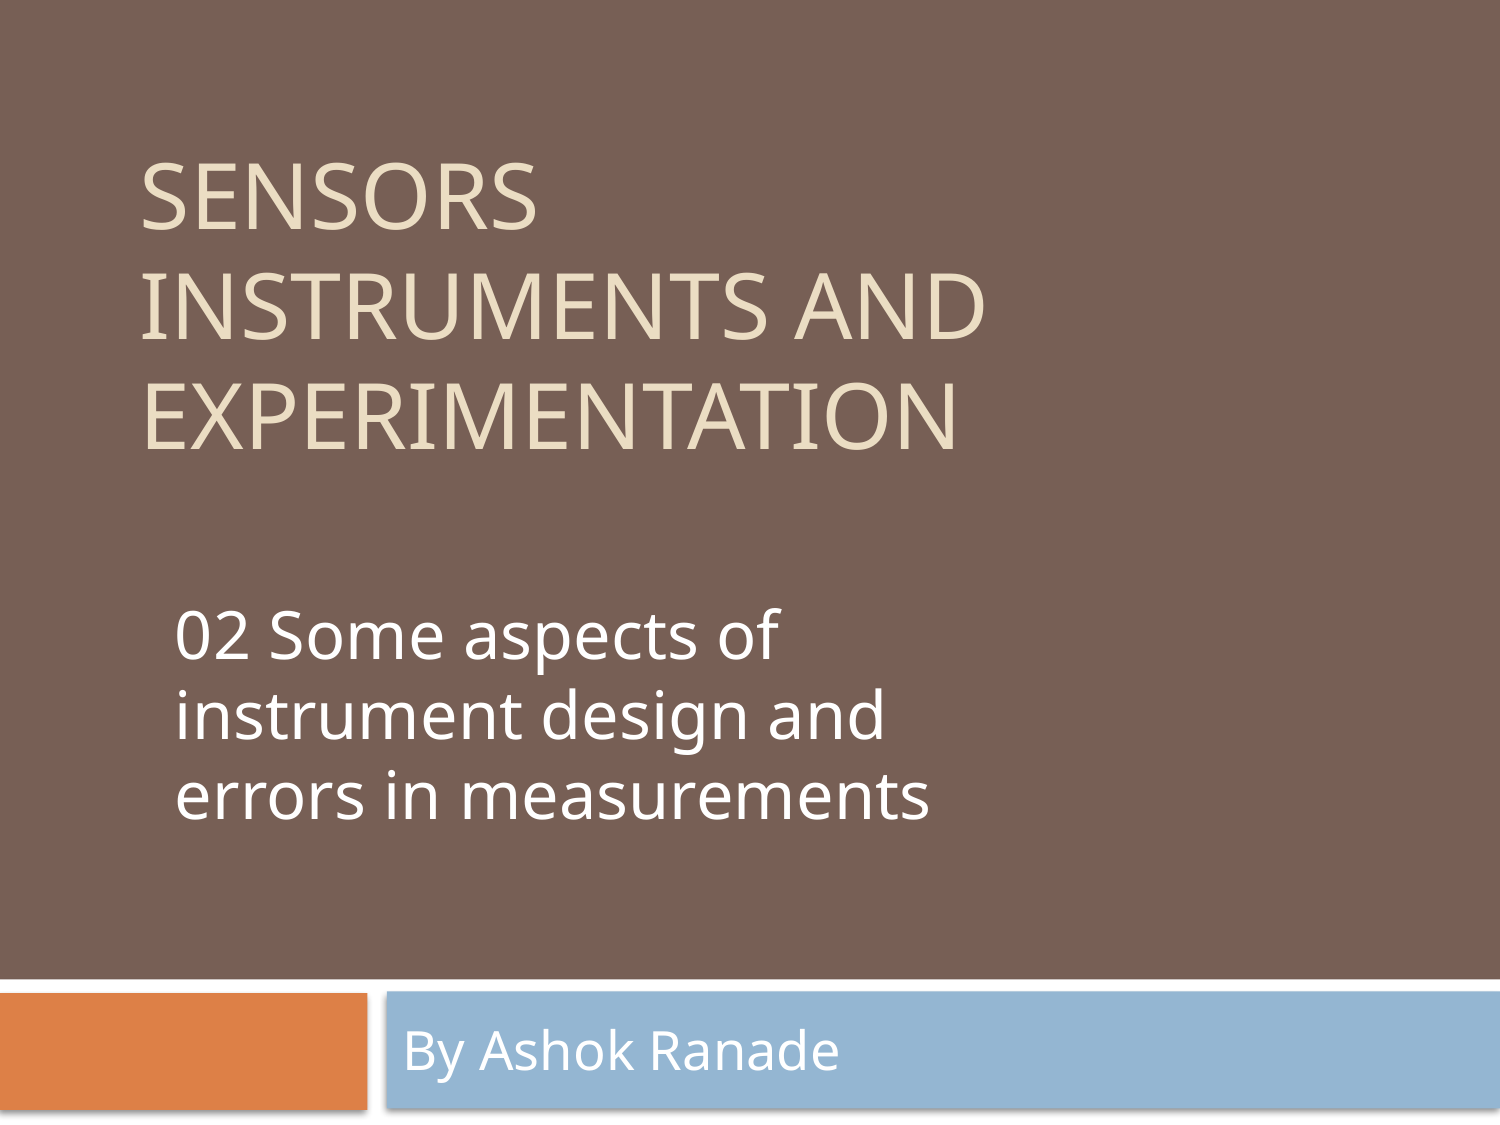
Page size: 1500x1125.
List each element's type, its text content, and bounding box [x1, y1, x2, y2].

title Sensors instruments and experimentation [125, 174, 1188, 475]
subtitle By Ashok Ranade [387, 992, 1488, 1105]
text_box 02 Some aspects of instrument design and errors in measurements [160, 585, 973, 840]
